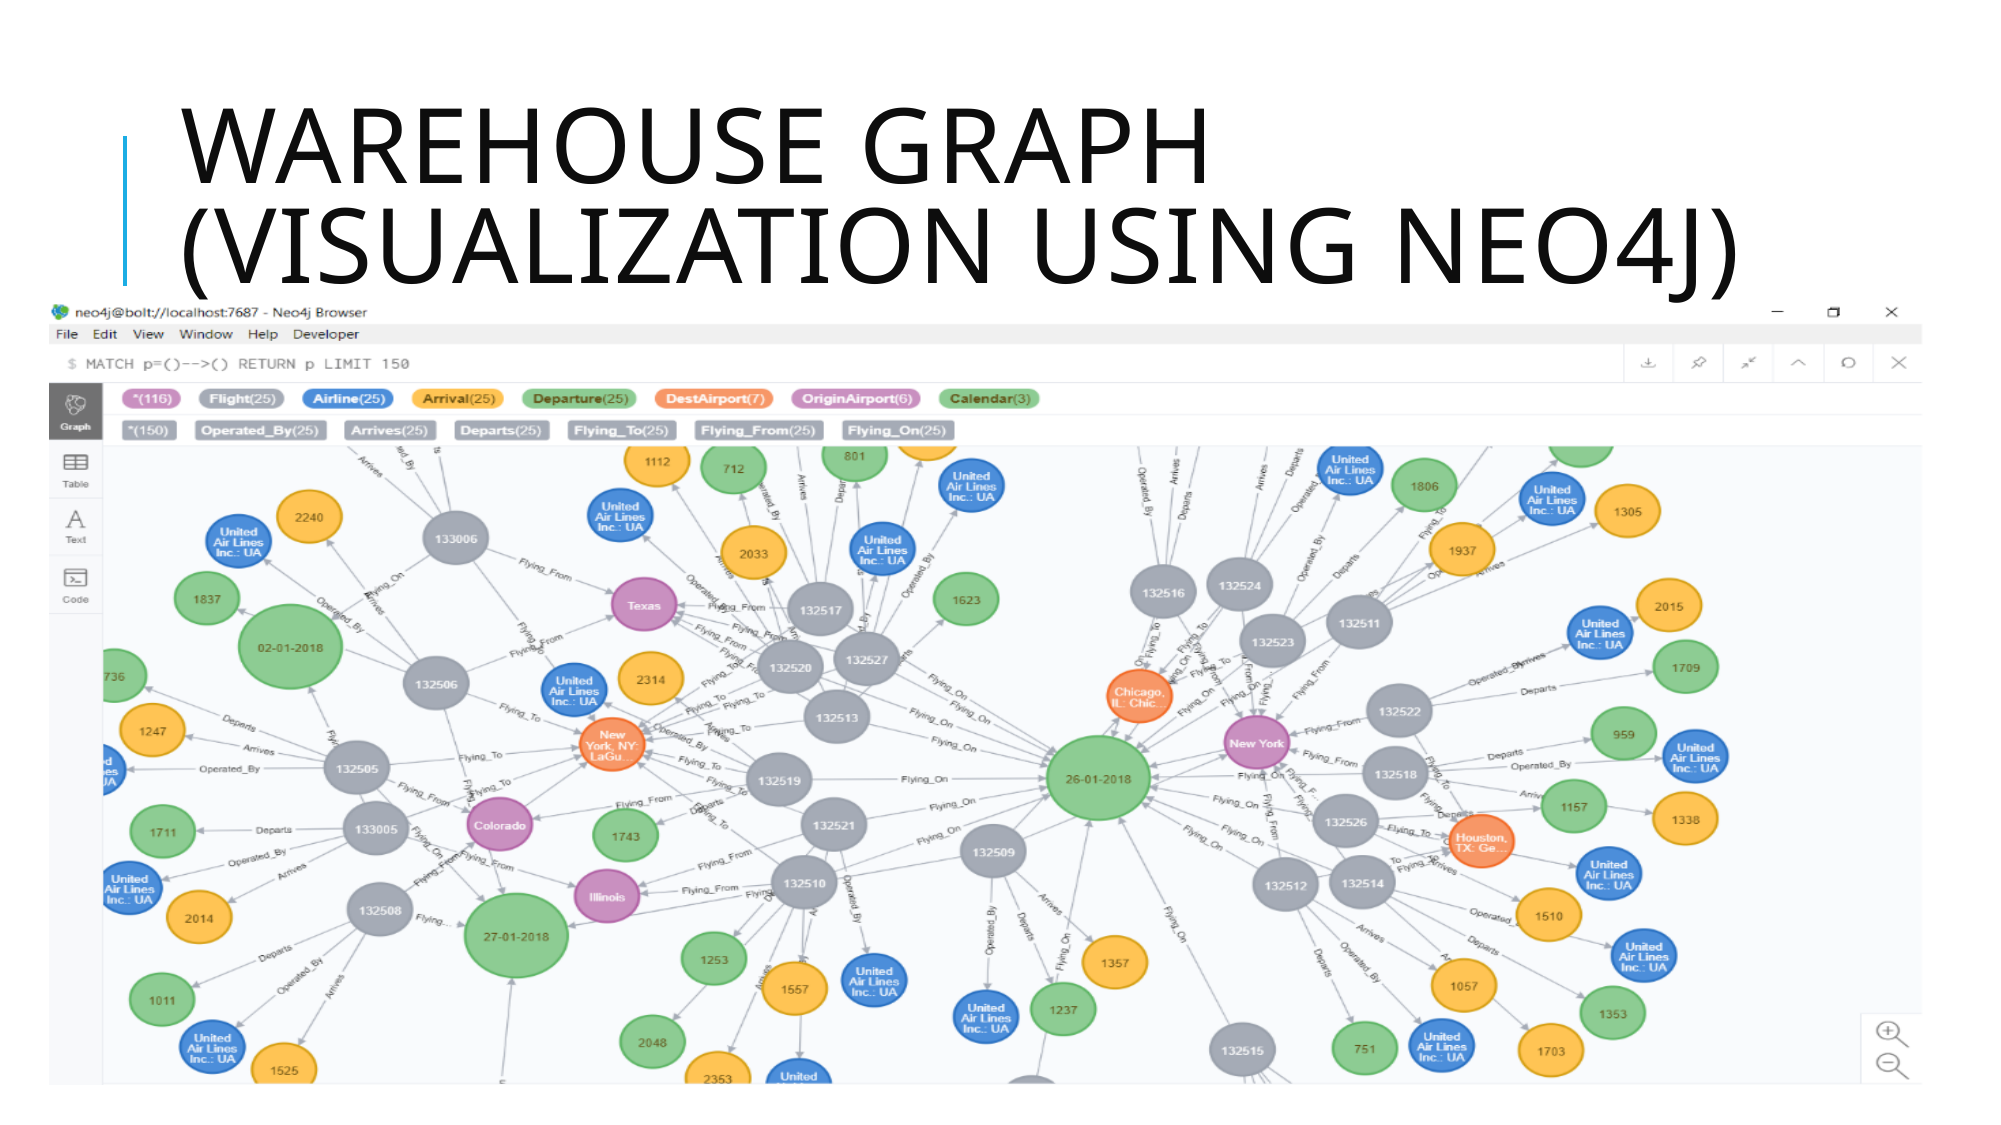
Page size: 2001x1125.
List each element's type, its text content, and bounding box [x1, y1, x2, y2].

title Warehouse GRAPH (VISUALIZATION USING NEO4J) [165, 145, 1891, 262]
picture [48, 301, 1923, 1086]
